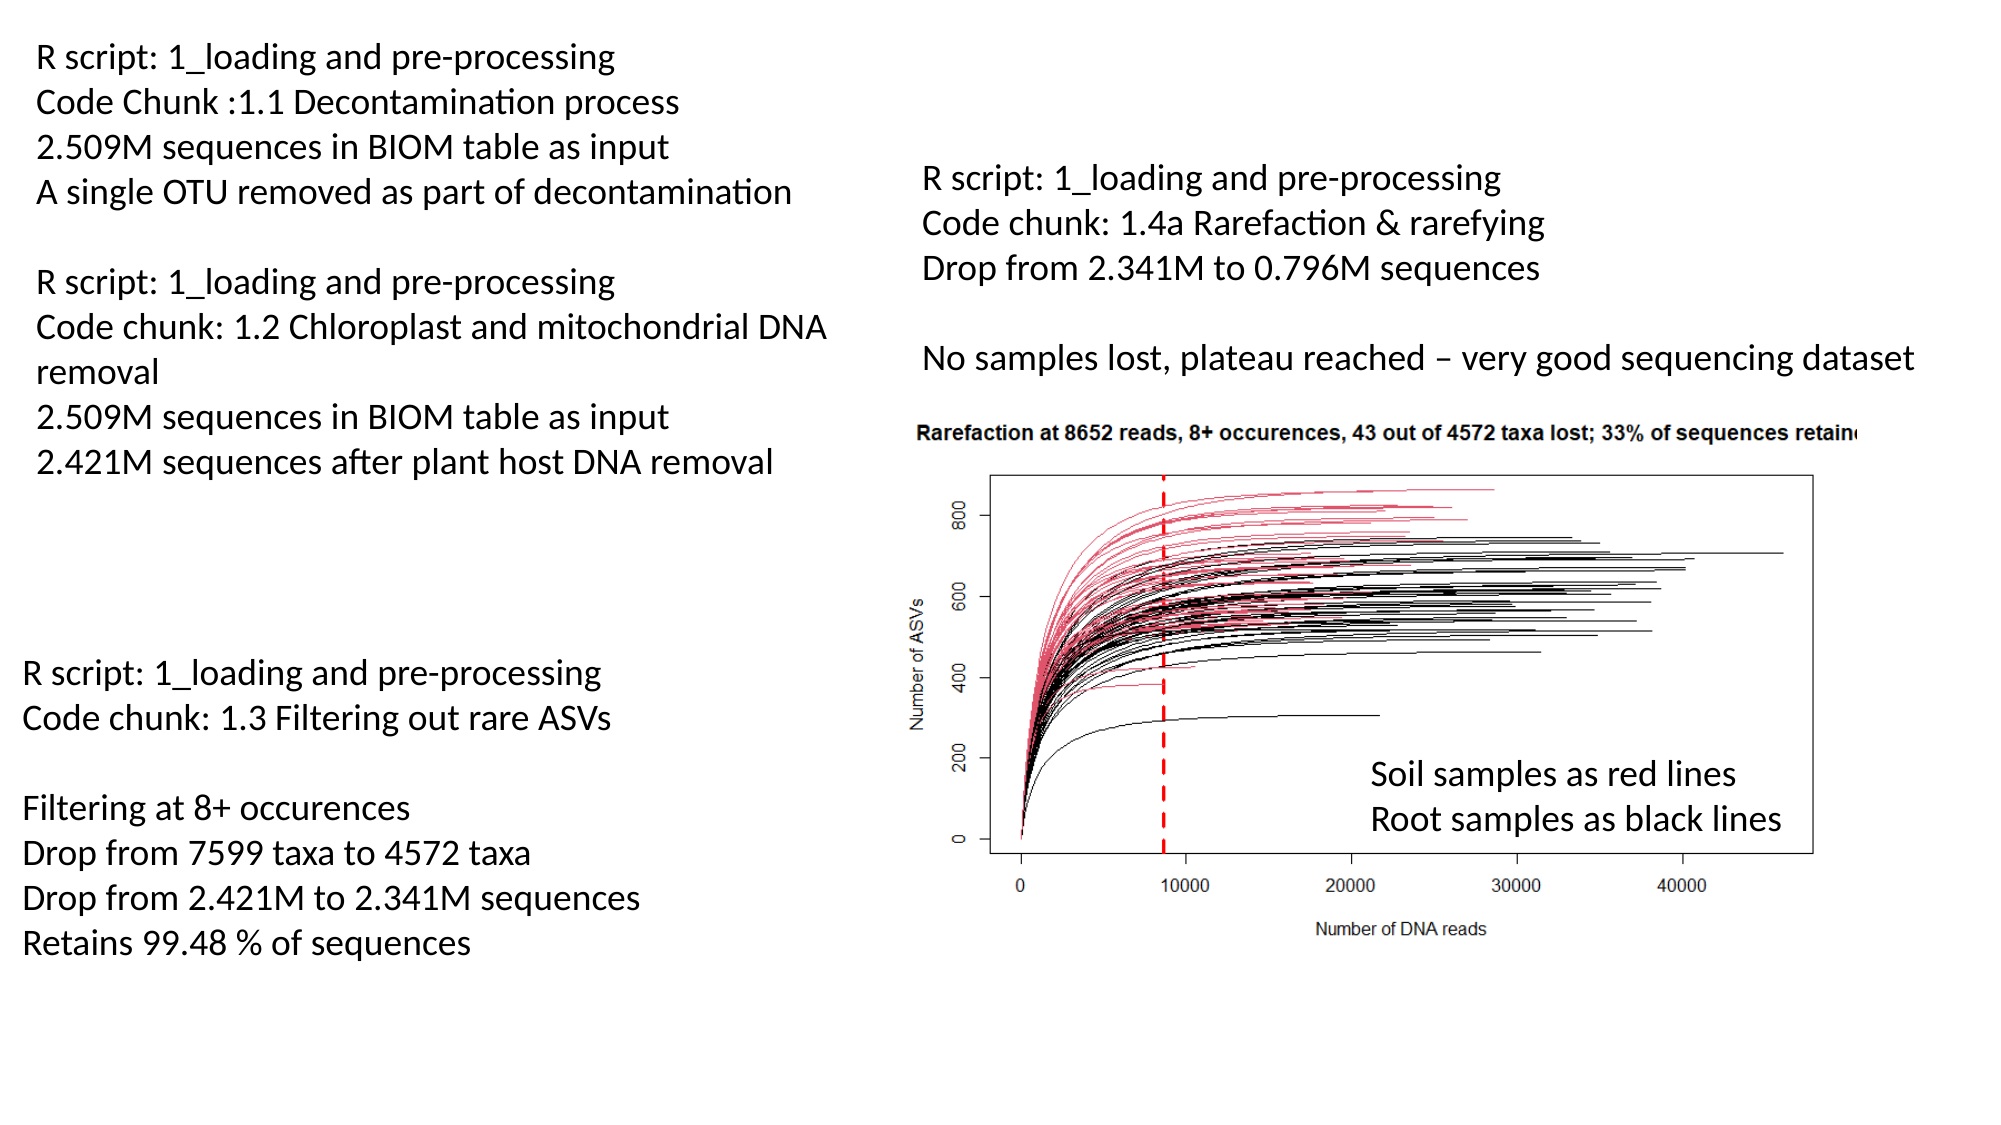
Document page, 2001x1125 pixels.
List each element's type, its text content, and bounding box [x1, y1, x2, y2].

picture [903, 388, 1857, 962]
text_box R script: 1_loading and pre-processing Code chunk: 1.4a Rarefaction & rarefying Drop from 2.341M to 0.796M sequences No samples lost, plateau reached – very good sequencing dataset [907, 145, 1932, 386]
text_box R script: 1_loading and pre-processing Code Chunk :1.1 Decontamination process 2.509M sequences in BIOM table as input A single OTU removed as part of decontamination R script: 1_loading and pre-processing Code chunk: 1.2 Chloroplast and mitochondrial DNA removal 2.509M sequences in BIOM table as input 2.421M sequences after plant host DNA removal [21, 24, 856, 535]
text_box R script: 1_loading and pre-processing Code chunk: 1.3 Filtering out rare ASVs Filtering at 8+ occurences Drop from 7599 taxa to 4572 taxa Drop from 2.421M to 2.341M sequences Retains 99.48 % of sequences [7, 640, 994, 971]
